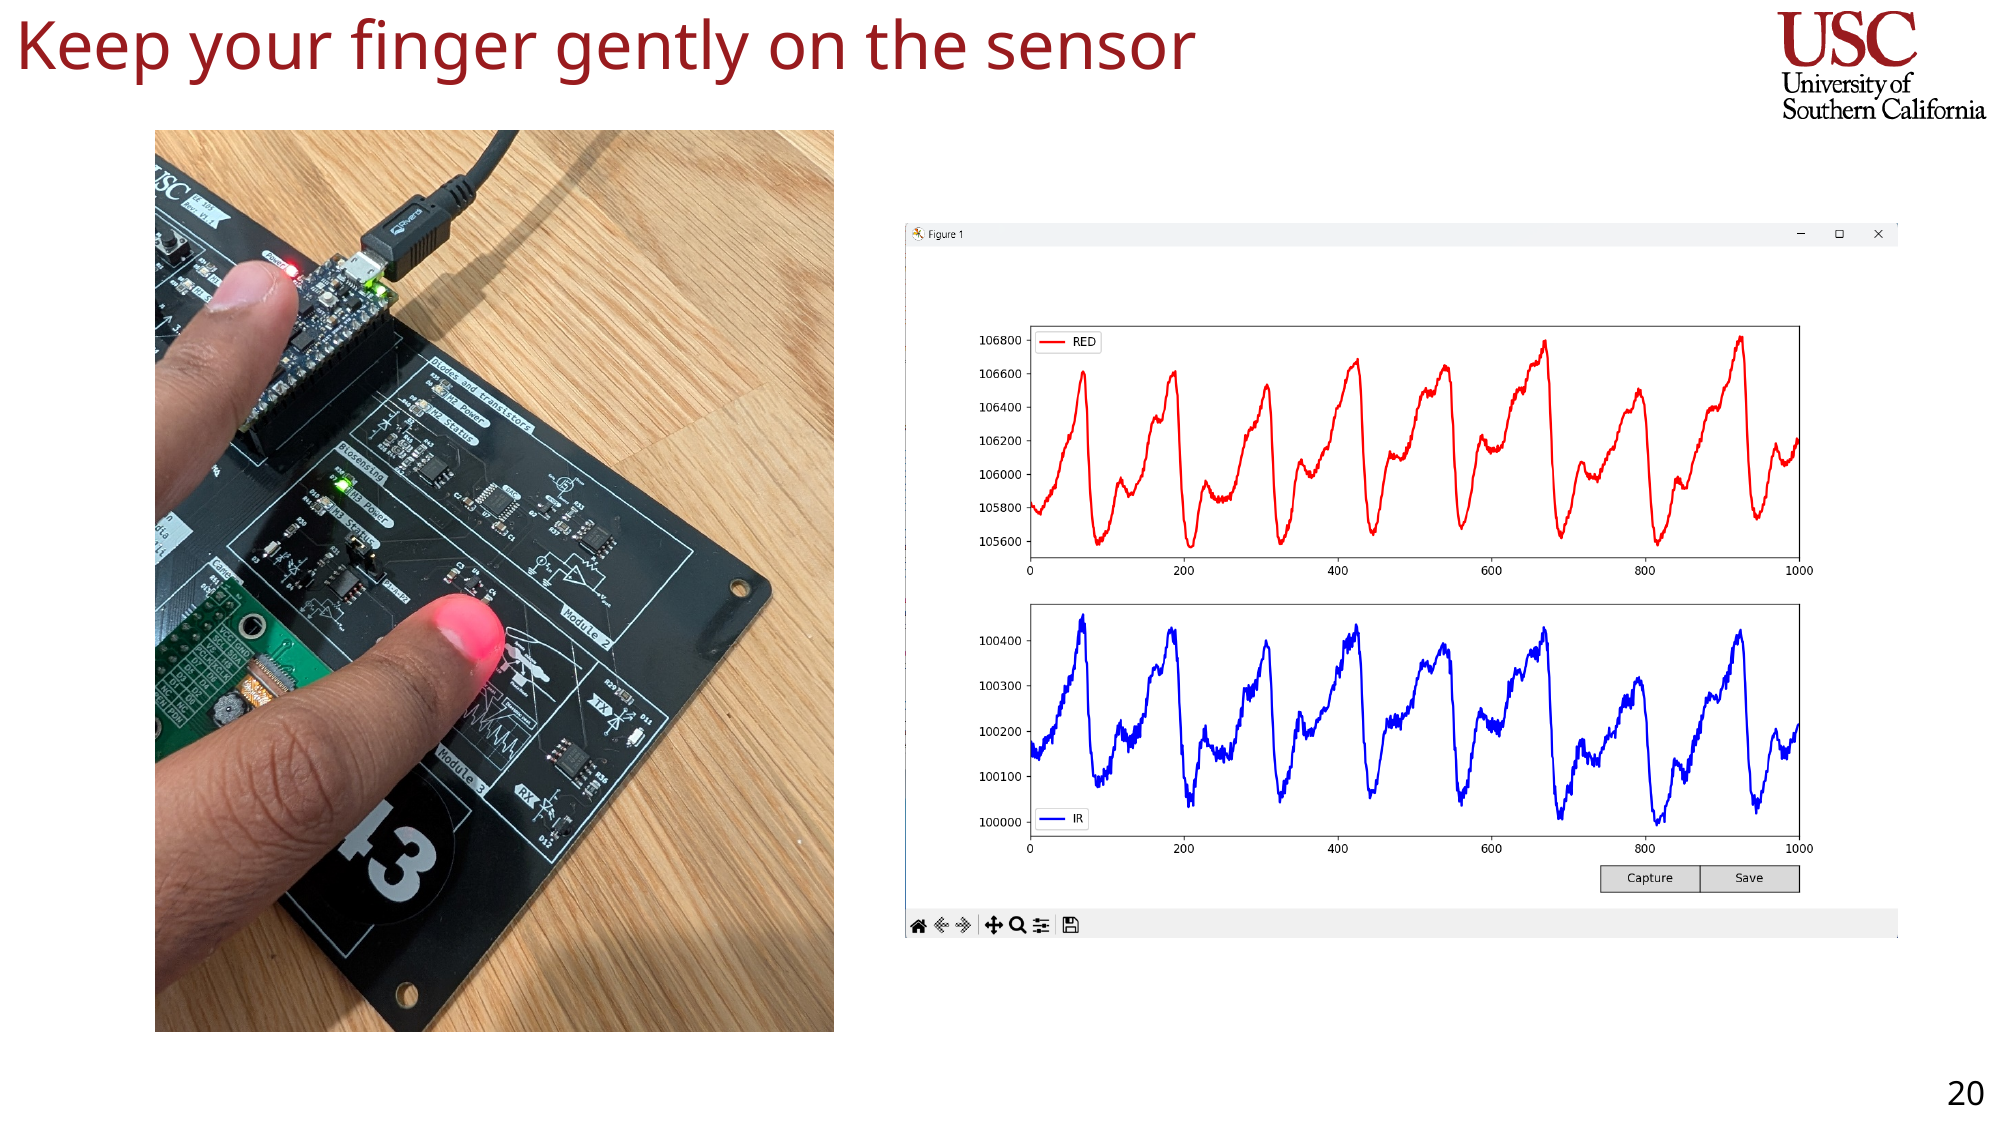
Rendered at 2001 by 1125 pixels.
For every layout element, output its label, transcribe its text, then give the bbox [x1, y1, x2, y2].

picture [1769, 0, 1992, 130]
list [905, 223, 1898, 938]
slide_number 20 [1915, 1065, 2000, 1125]
picture [155, 130, 834, 1032]
title Keep your finger gently on the sensor [0, 0, 1725, 96]
